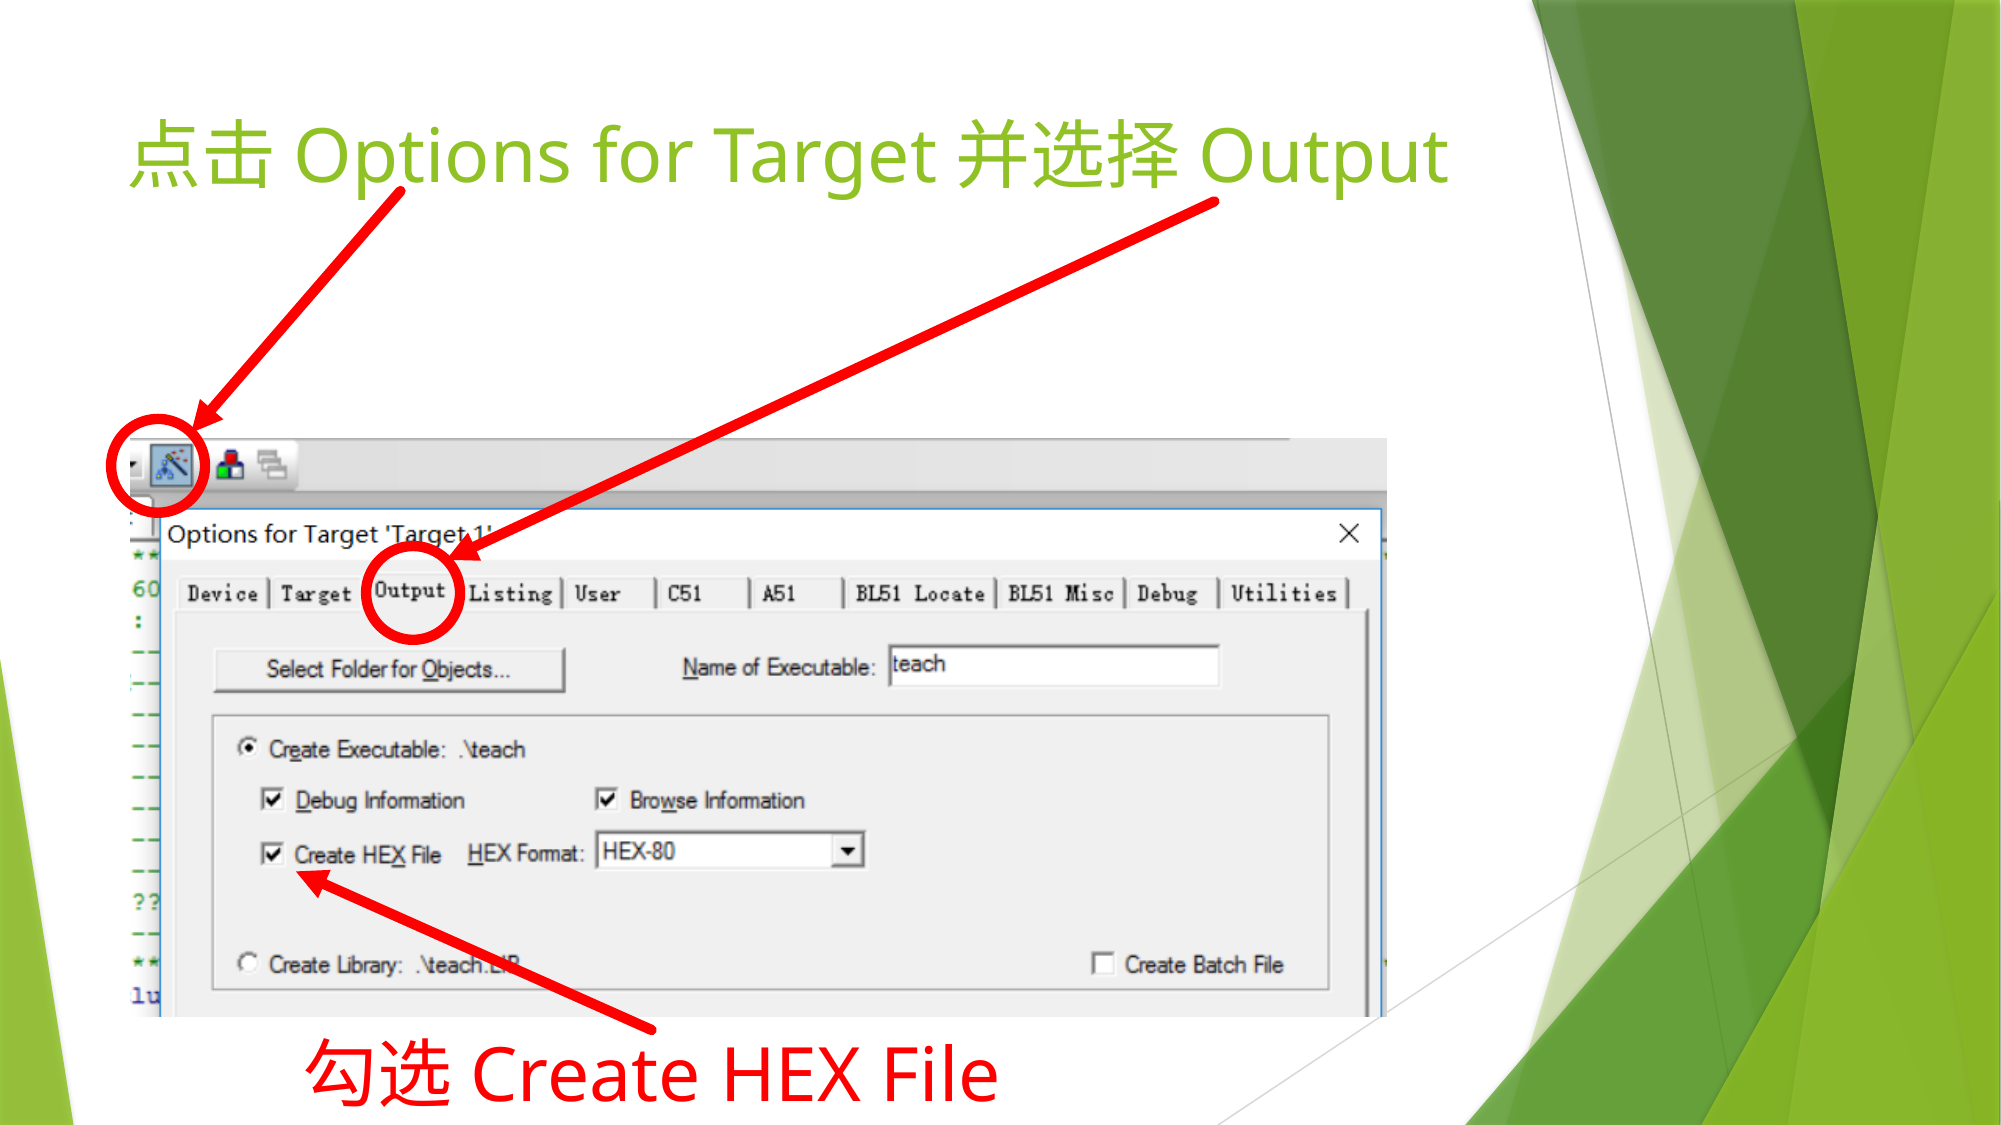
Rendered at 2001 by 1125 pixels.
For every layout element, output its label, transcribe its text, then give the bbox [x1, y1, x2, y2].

text_box [109, 417, 185, 501]
text_box 勾选Create HEX File [287, 1024, 1016, 1124]
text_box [190, 190, 401, 434]
title 点击Options for Target并选择Output [111, 99, 1522, 317]
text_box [295, 870, 653, 1031]
picture [129, 437, 1387, 1017]
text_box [445, 200, 1215, 561]
